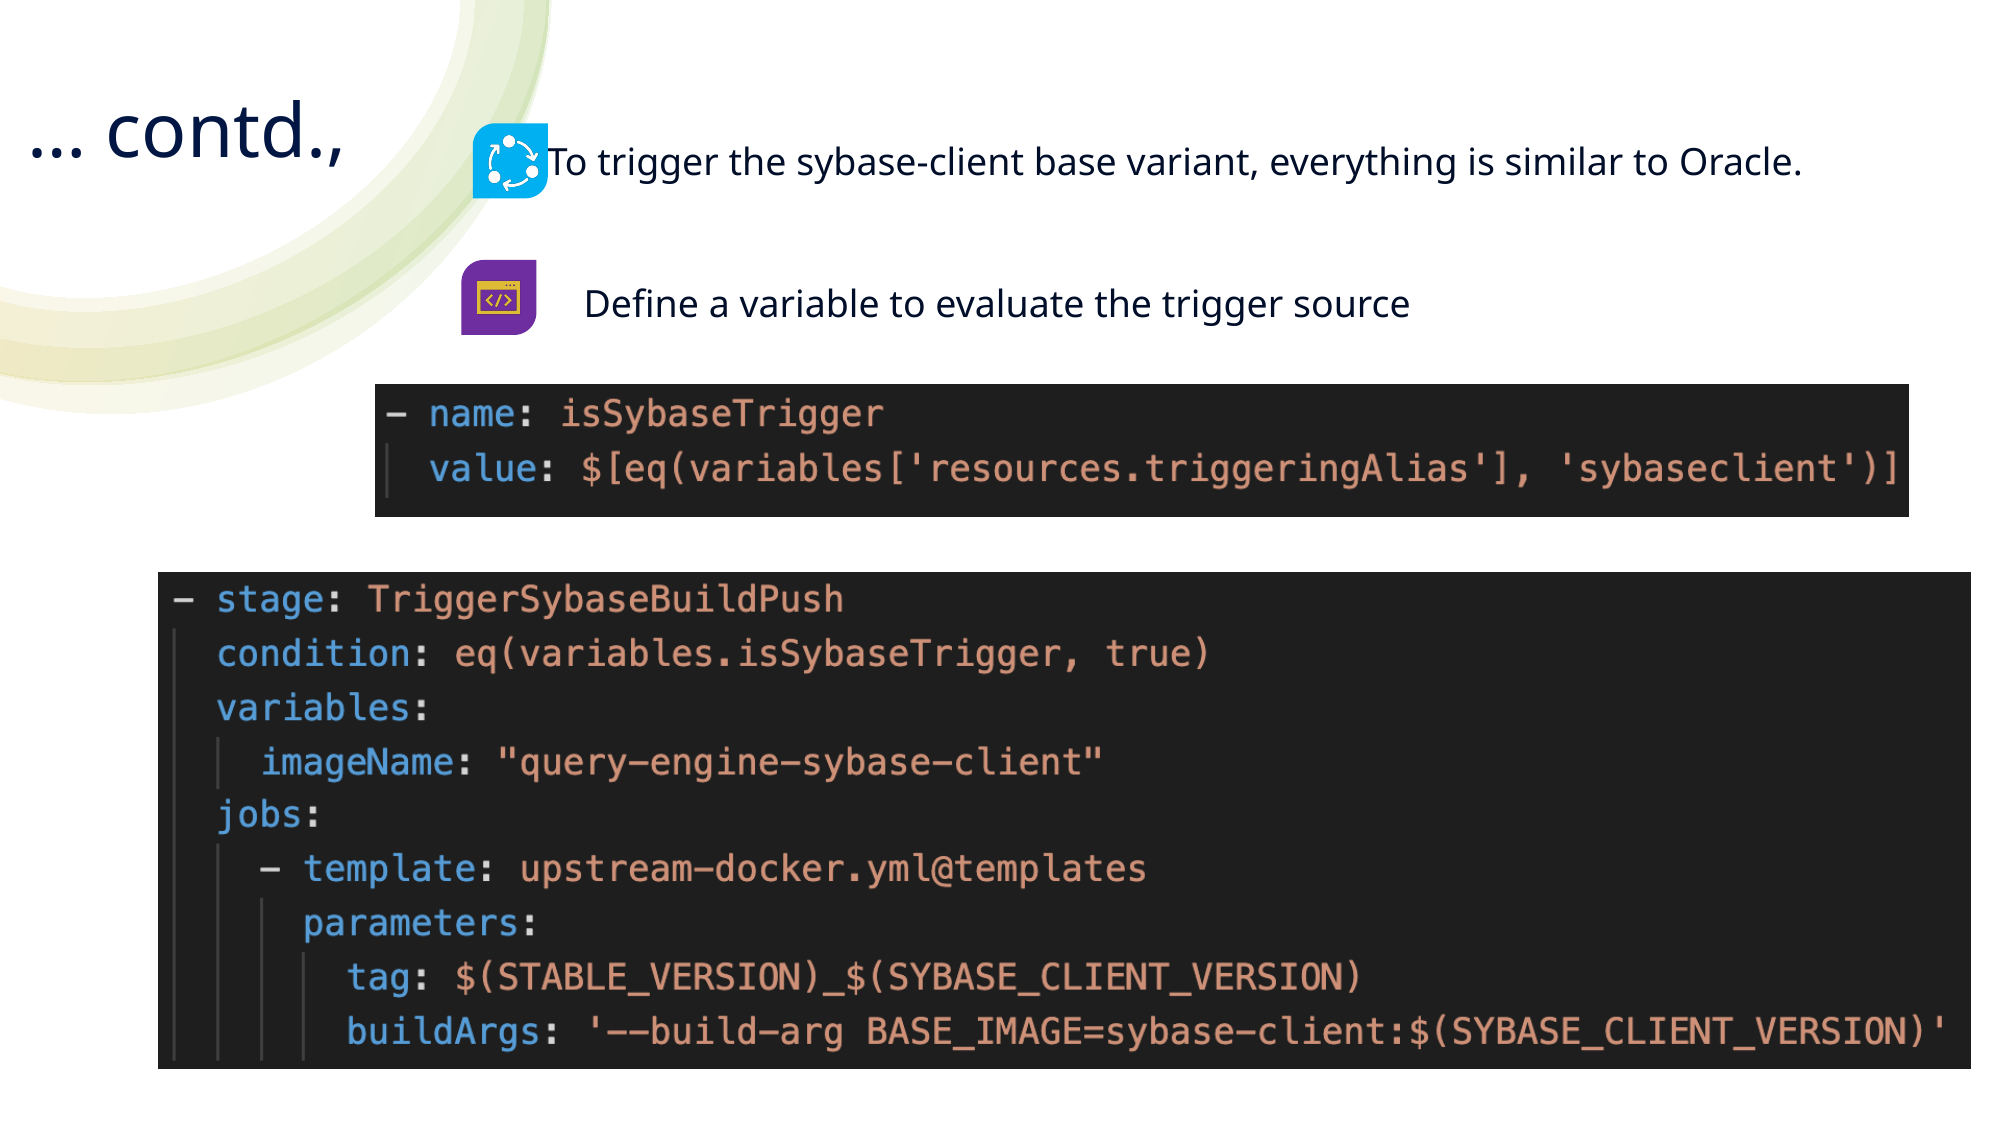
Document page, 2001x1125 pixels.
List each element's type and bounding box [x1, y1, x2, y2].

text_box [11, 51, 1971, 1069]
text_box [0, 0, 552, 414]
